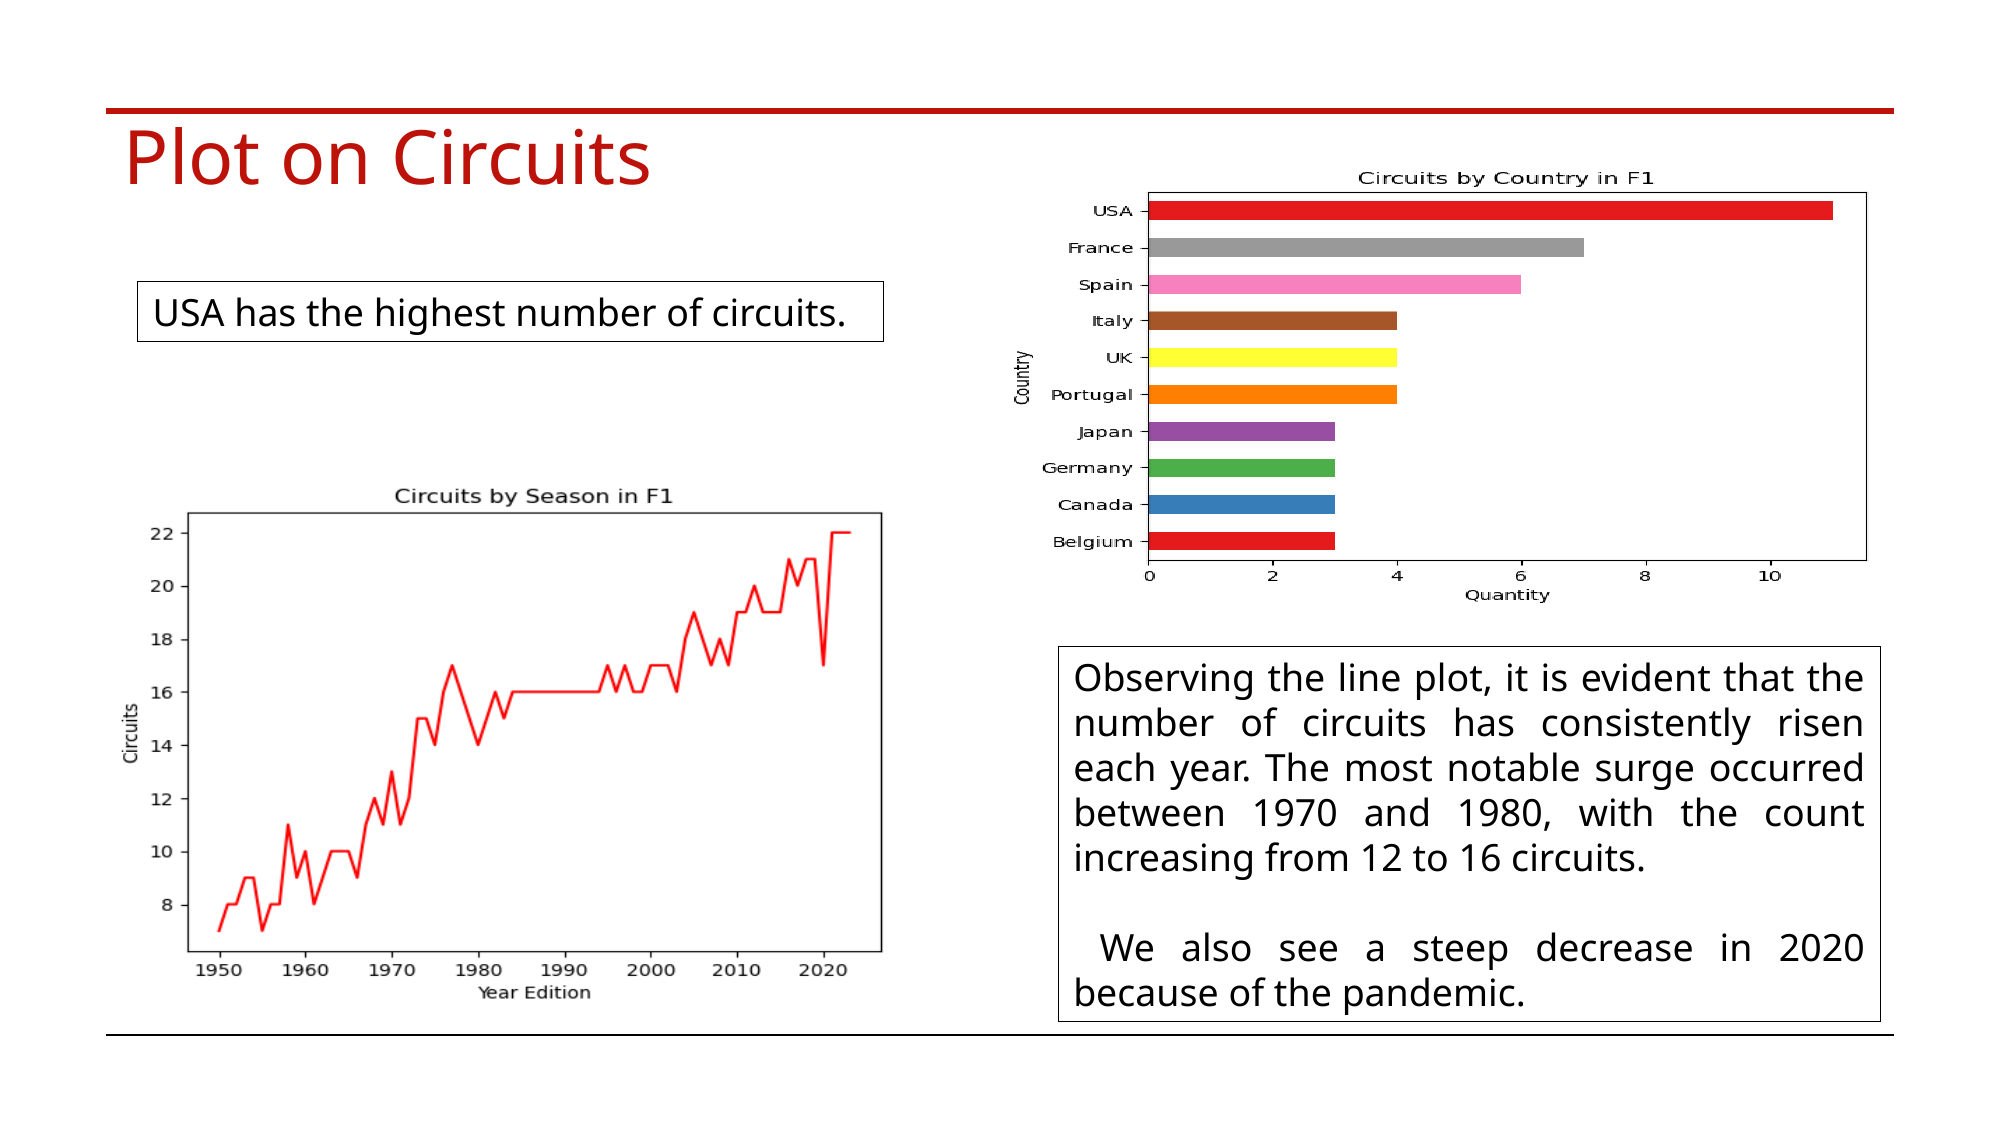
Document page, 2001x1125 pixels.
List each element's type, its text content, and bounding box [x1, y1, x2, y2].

text_box Observing the line plot, it is evident that the number of circuits has consistently risen each year. The most notable surge occurred between 1970 and 1980, with the count increasing from 12 to 16 circuits. We also see a steep decrease in 2020 because of the pandemic. [1058, 646, 1881, 1022]
title Plot on Circuits [108, 115, 1899, 211]
picture [108, 477, 895, 1015]
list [999, 162, 1881, 612]
text_box USA has the highest number of circuits. [137, 281, 884, 342]
